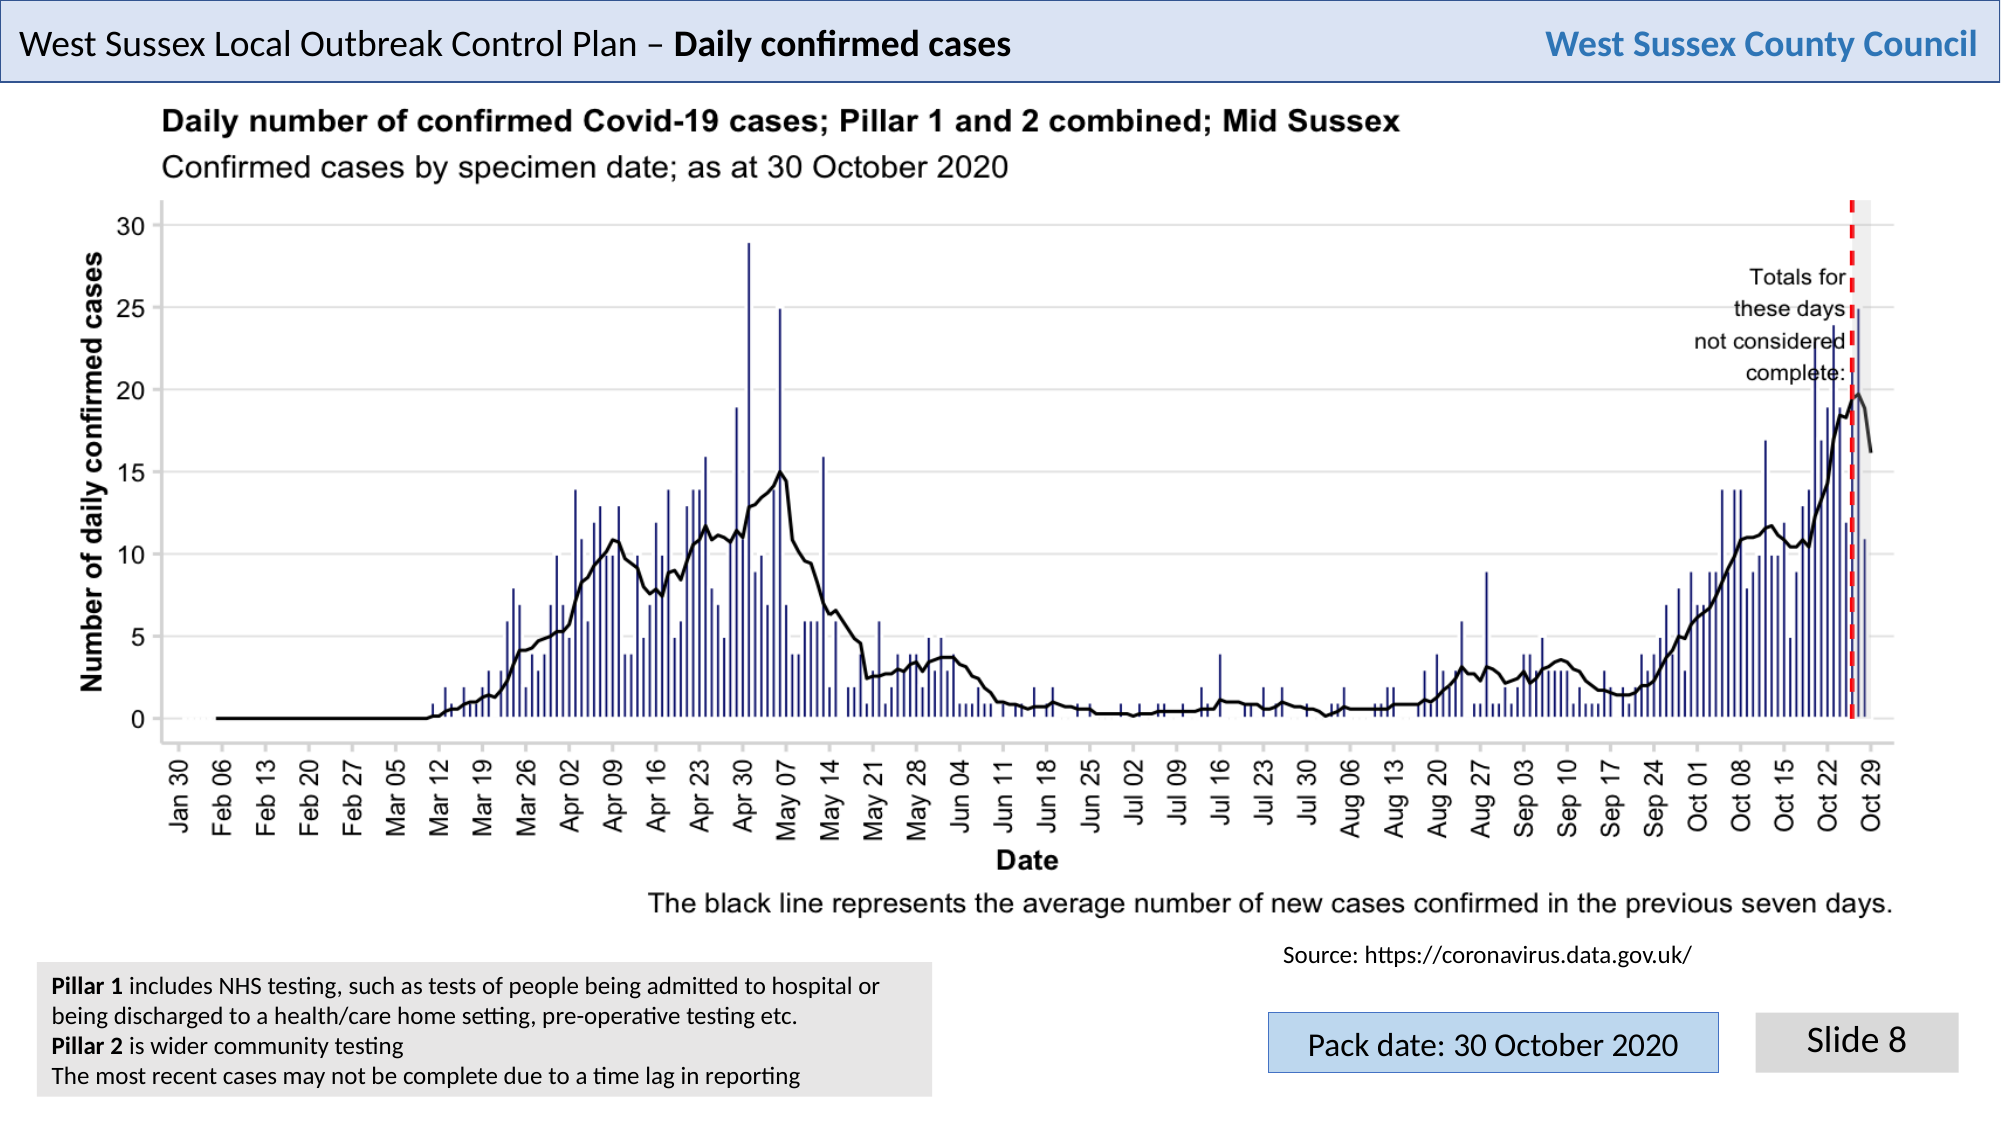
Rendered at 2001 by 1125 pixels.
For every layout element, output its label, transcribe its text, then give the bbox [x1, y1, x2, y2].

picture [63, 91, 1912, 935]
list Source: https://coronavirus.data.gov.uk/ [1268, 935, 1912, 995]
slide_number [1268, 1012, 1719, 1073]
list Slide 8 [1755, 1012, 1959, 1073]
